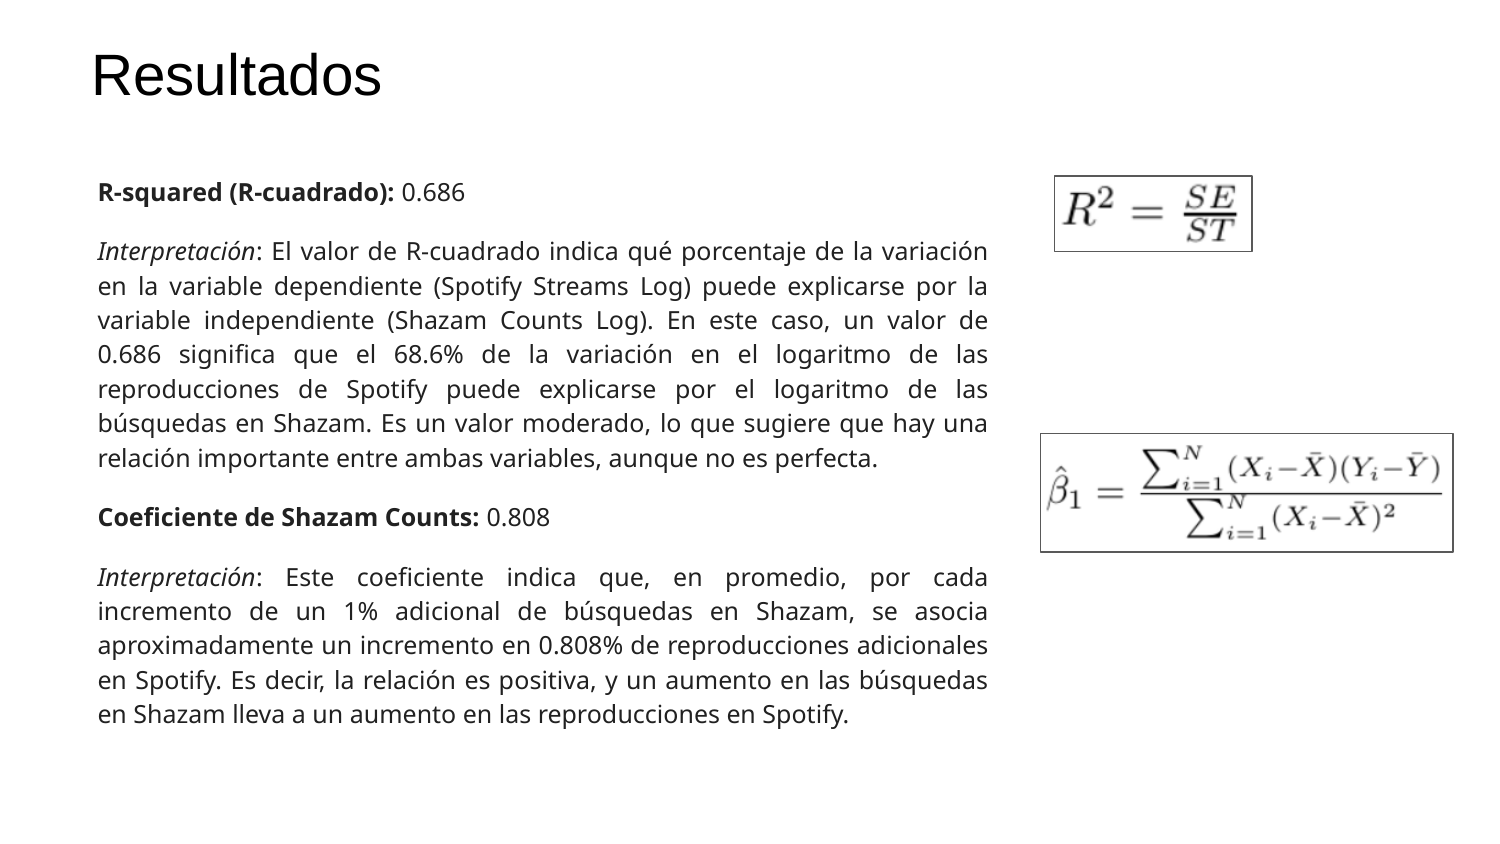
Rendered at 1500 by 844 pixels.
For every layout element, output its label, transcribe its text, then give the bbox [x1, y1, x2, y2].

text_box R-squared (R-cuadrado): 0.686 Interpretación: El valor de R-cuadrado indica qué porcentaje de la variación en la variable dependiente (Spotify Streams Log) puede explicarse por la variable independiente (Shazam Counts Log). En este caso, un valor de 0.686 significa que el 68.6% de la variación en el logaritmo de las reproducciones de Spotify puede explicarse por el logaritmo de las búsquedas en Shazam. Es un valor moderado, lo que sugiere que hay una relación importante entre ambas variables, aunque no es perfecta. Coeficiente de Shazam Counts: 0.808 Interpretación: Este coeficiente indica que, en promedio, por cada incremento de un 1% adicional de búsquedas en Shazam, se asocia aproximadamente un incremento en 0.808% de reproducciones adicionales en Spotify. Es decir, la relación es positiva, y un aumento en las búsquedas en Shazam lleva a un aumento en las reproducciones en Spotify. [82, 156, 1005, 829]
picture [1041, 433, 1453, 552]
picture [1055, 176, 1252, 251]
title Resultados [76, 21, 1466, 222]
